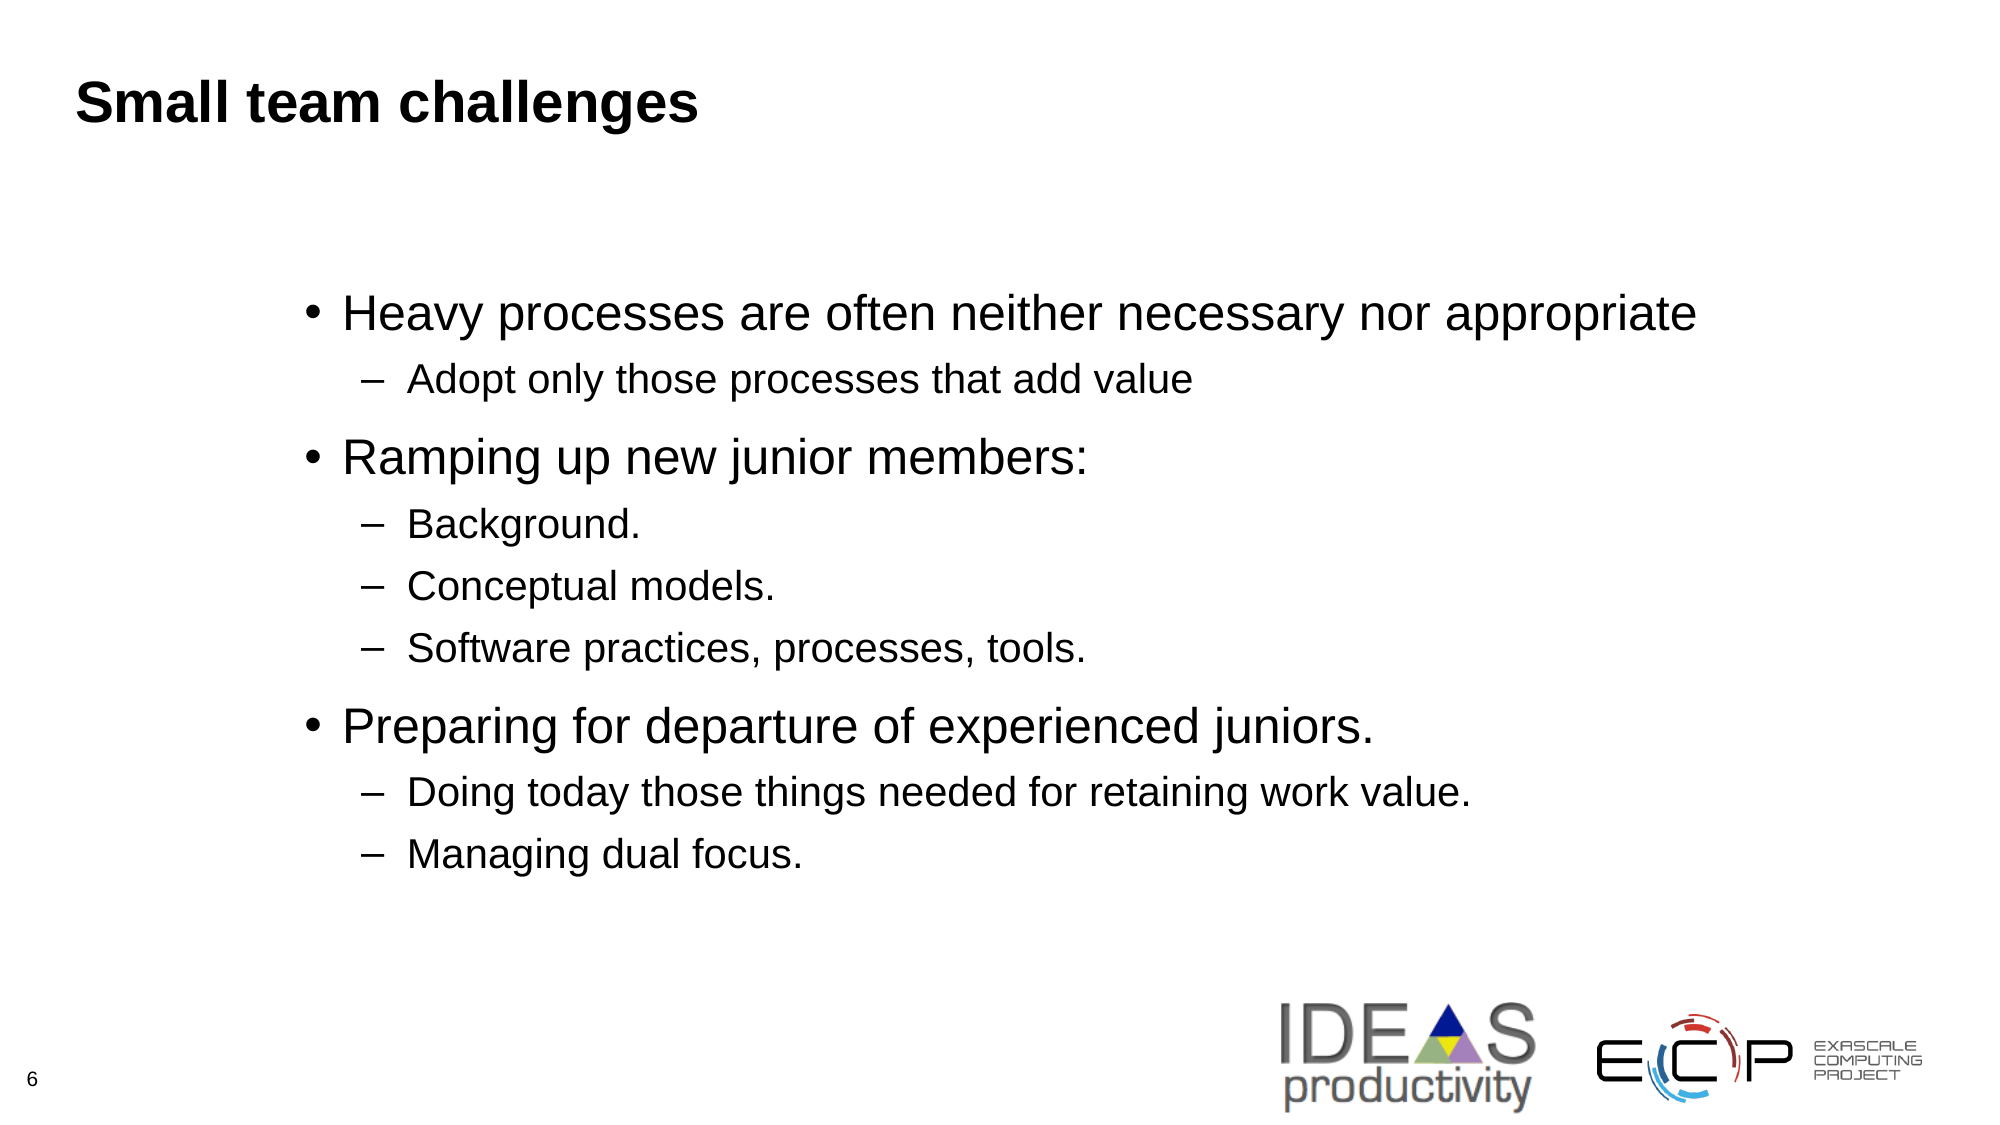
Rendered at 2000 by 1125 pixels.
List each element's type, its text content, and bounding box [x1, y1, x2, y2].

picture [1280, 1002, 1537, 1114]
picture [1597, 1014, 1922, 1103]
list Heavy processes are often neither necessary nor appropriate Adopt only those processes that add value Ramping up new junior members: Background. Conceptual models. Software practices, processes, tools. Preparing for departure of experienced juniors. Doing today those things needed for retaining work value. Managing dual focus. [289, 279, 1719, 1001]
title Small team challenges [59, 67, 1926, 218]
